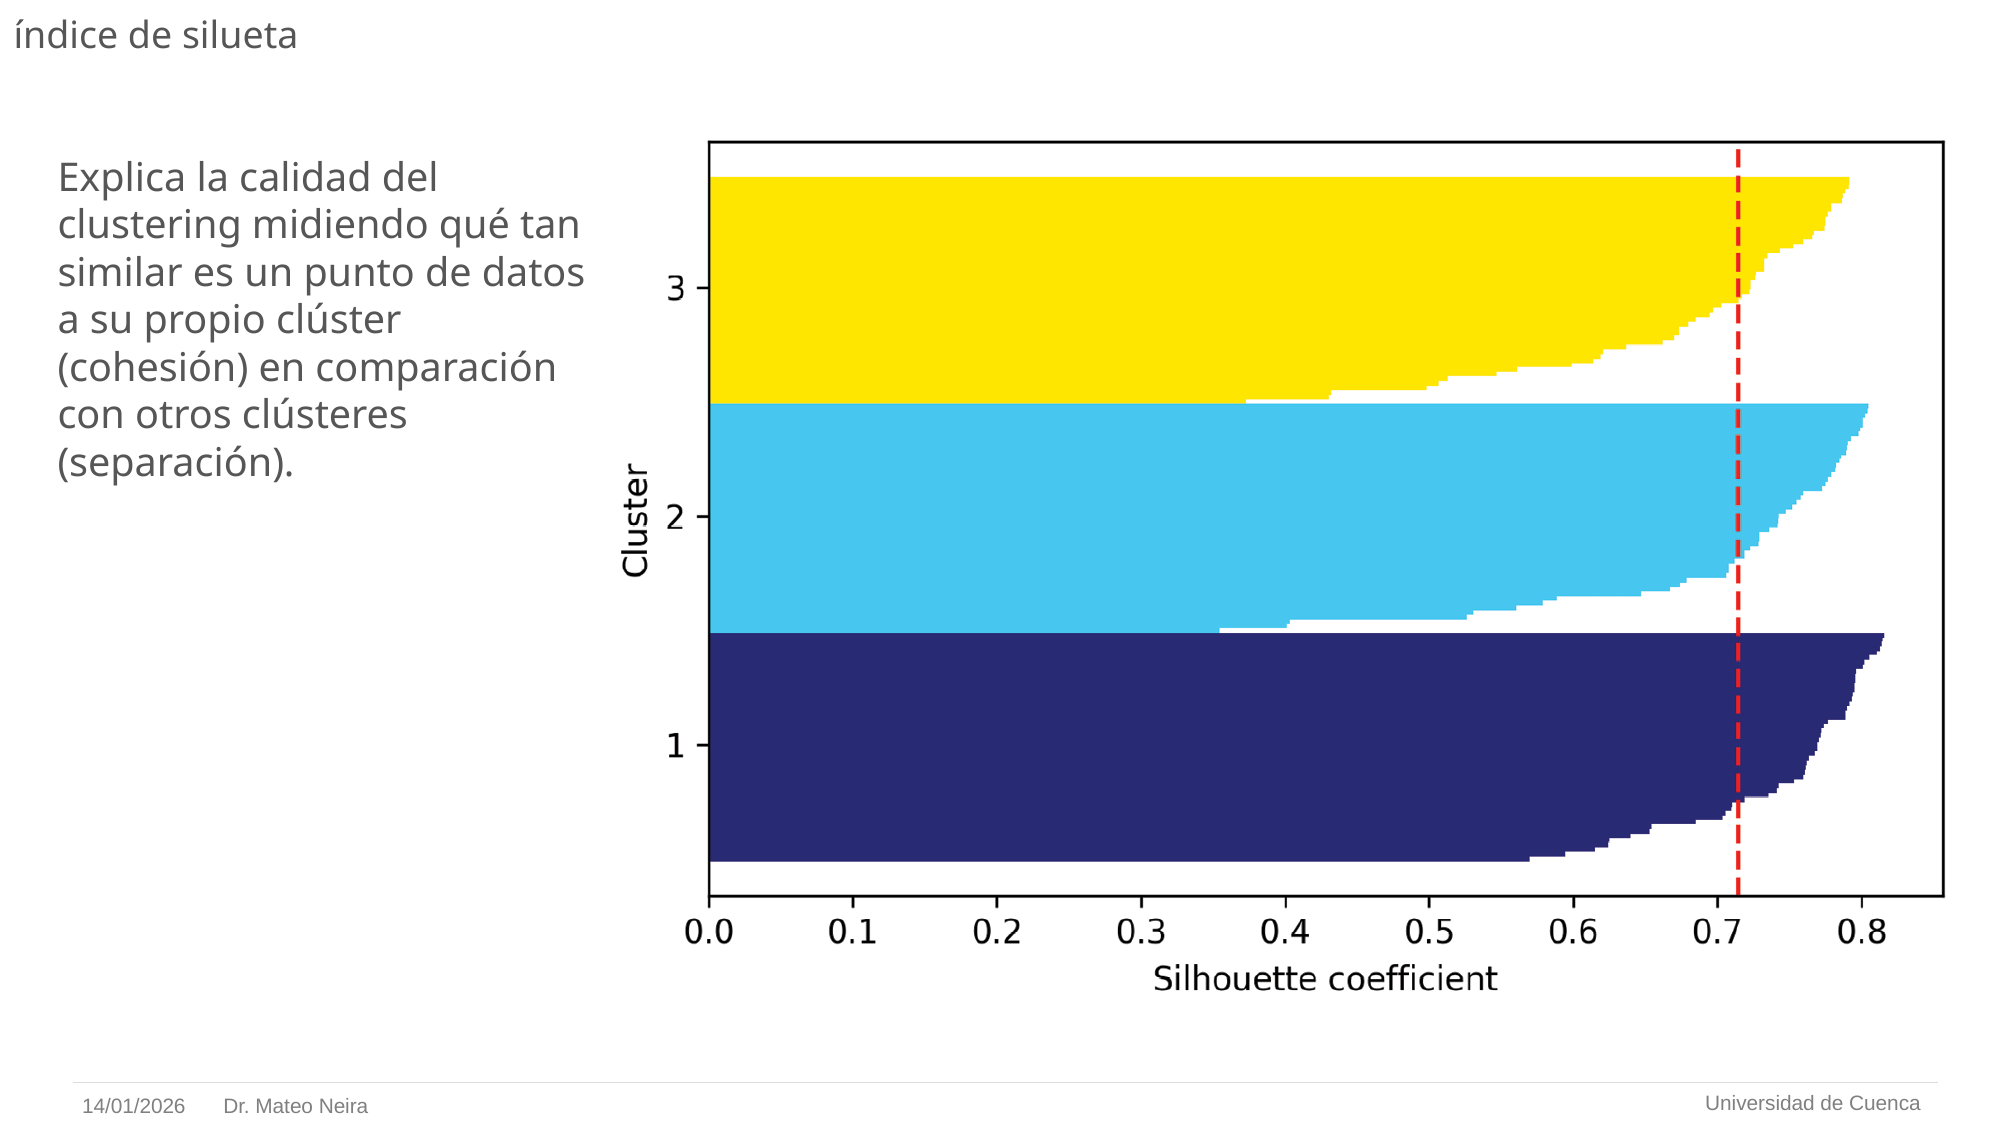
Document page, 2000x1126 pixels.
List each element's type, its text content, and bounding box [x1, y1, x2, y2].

text_box Explica la calidad del clustering midiendo qué tan similar es un punto de datos a su propio clúster (cohesión) en comparación con otros clústeres (separación). [42, 144, 582, 492]
picture [584, 94, 1989, 1032]
title índice de silueta [13, 0, 1989, 67]
